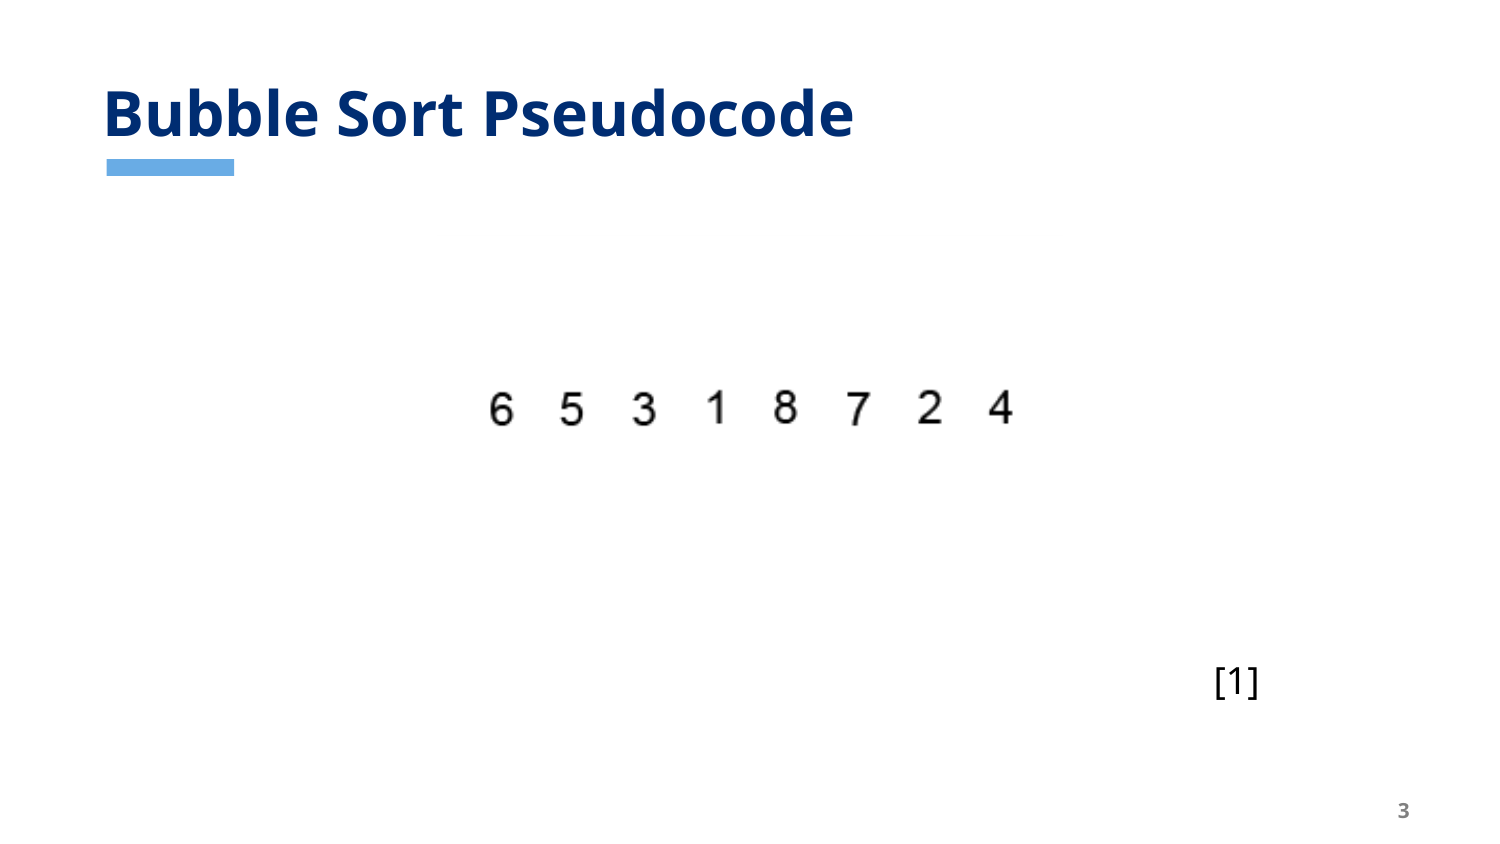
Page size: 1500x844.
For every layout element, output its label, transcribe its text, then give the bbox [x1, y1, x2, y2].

picture [437, 234, 1063, 610]
title Bubble Sort Pseudocode [87, 74, 1414, 159]
text_box [1] [1198, 649, 1275, 710]
